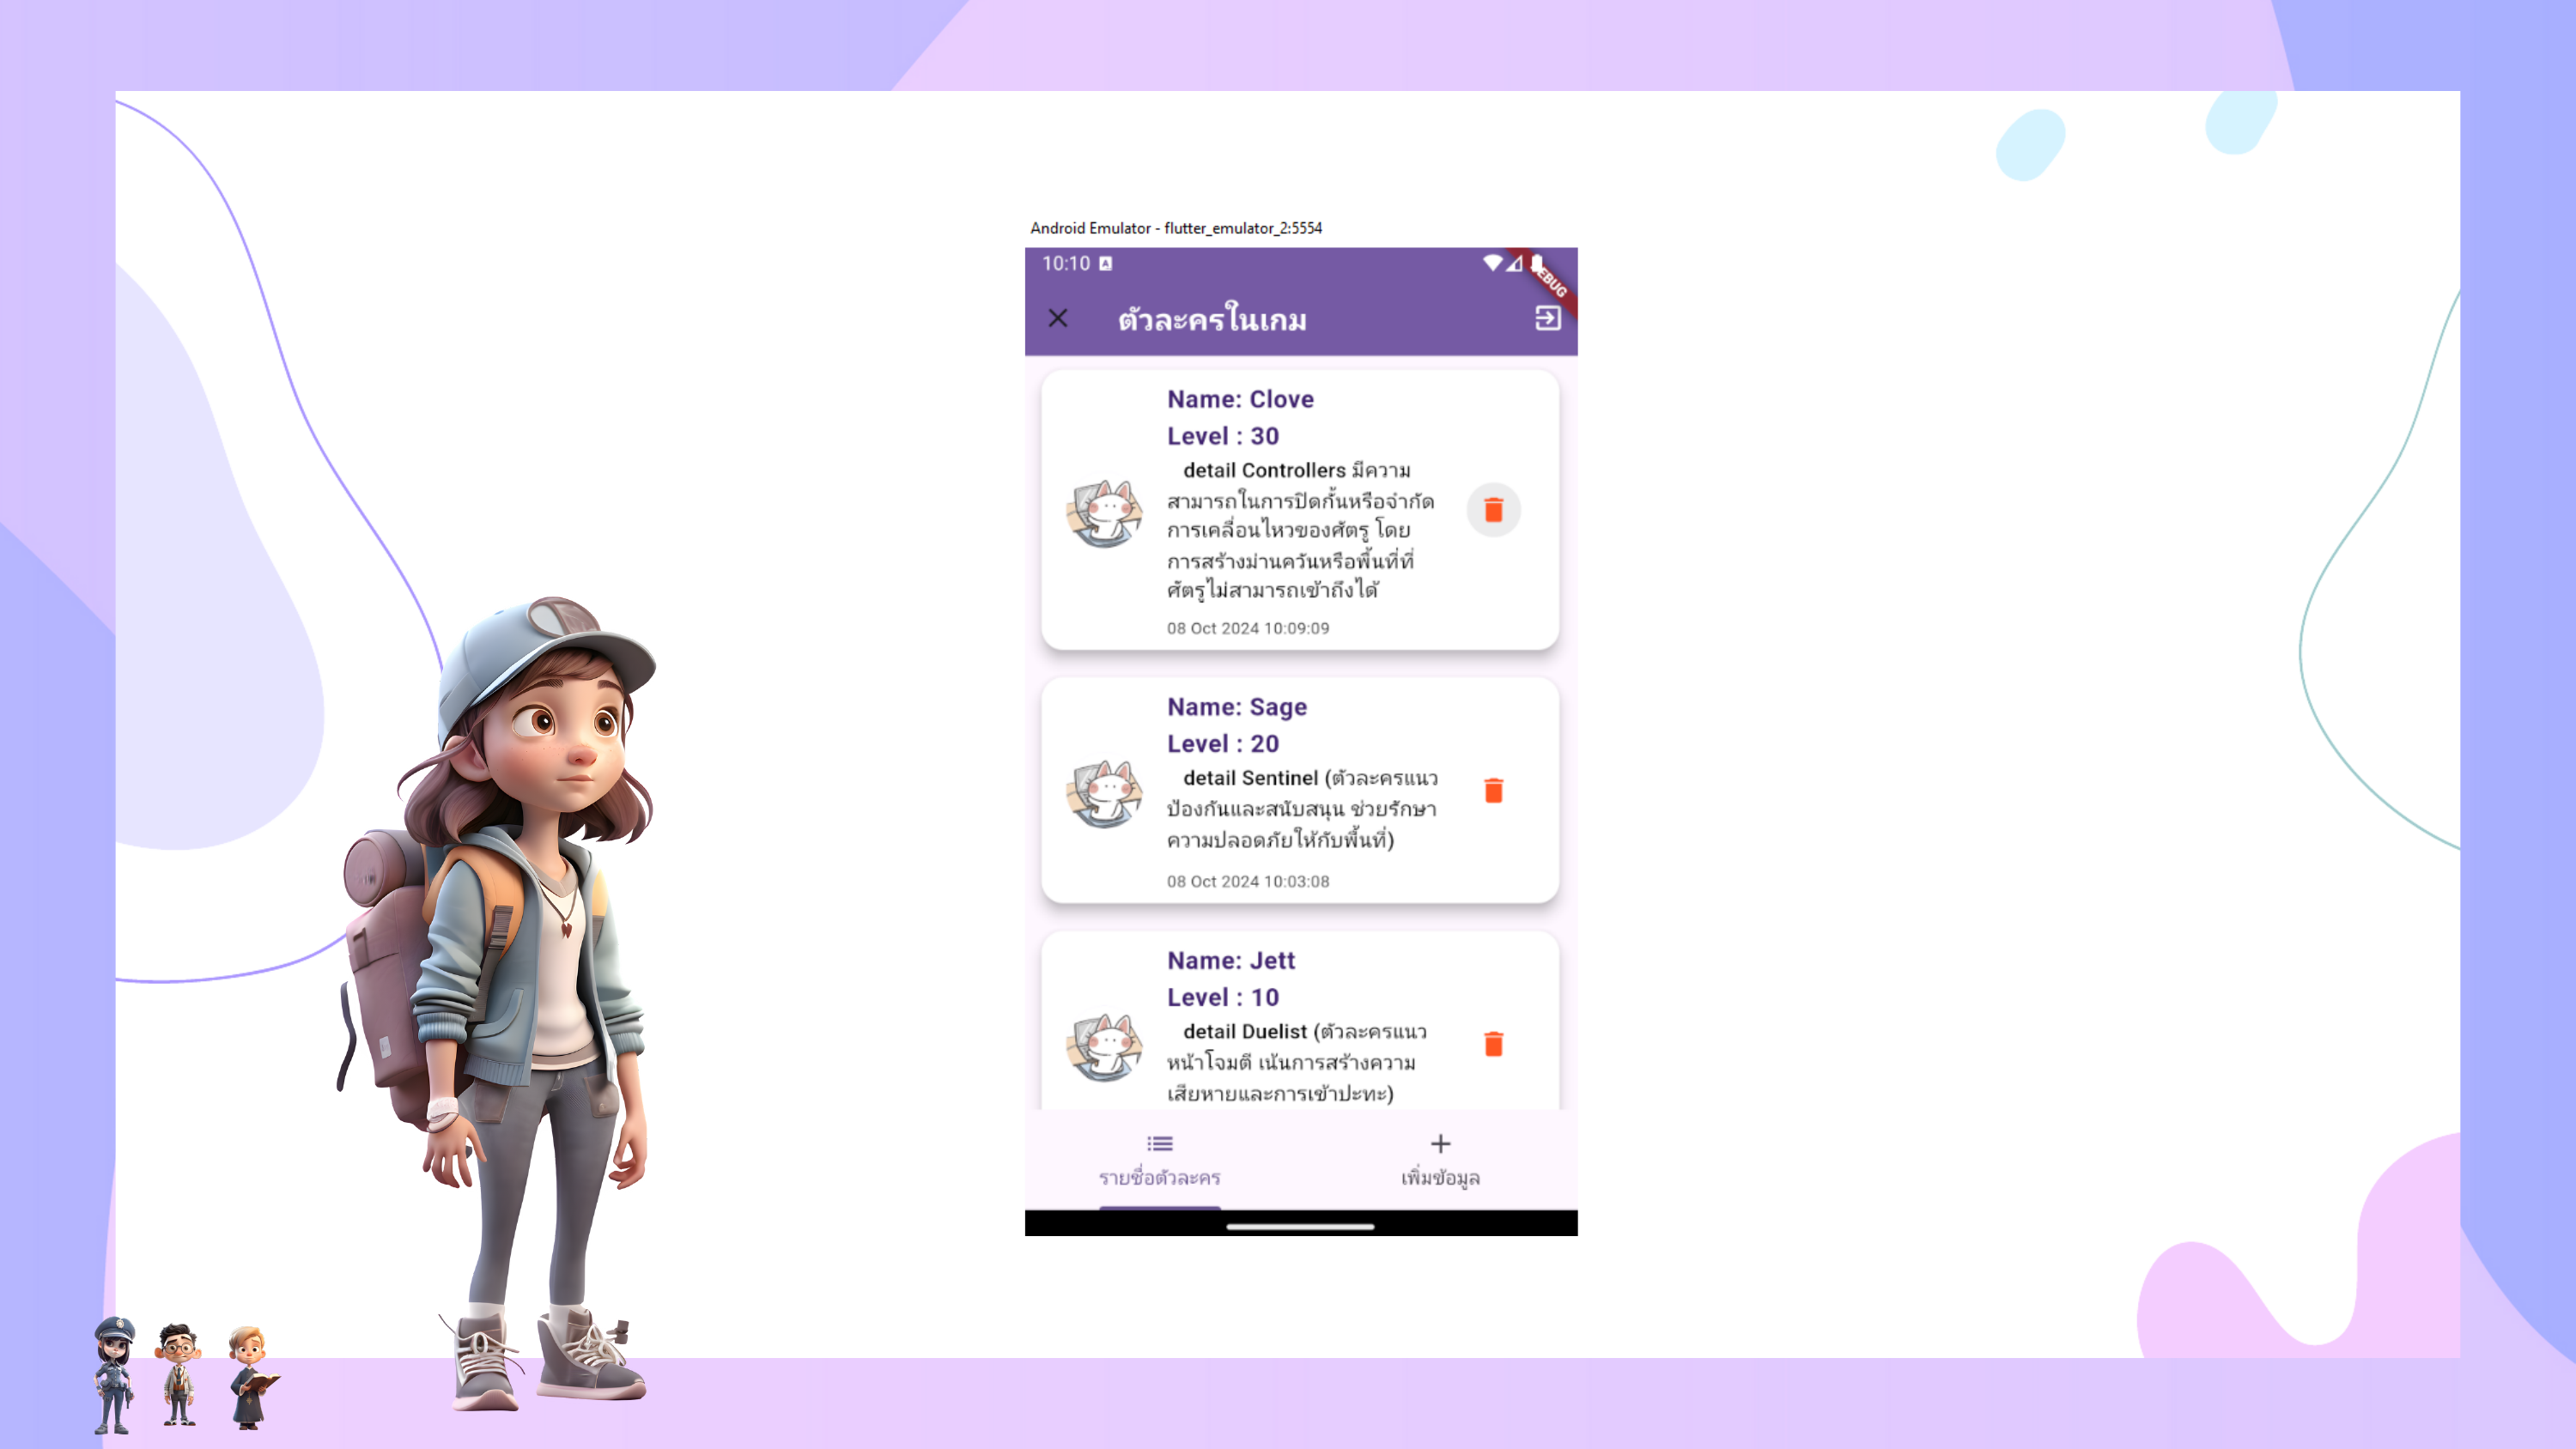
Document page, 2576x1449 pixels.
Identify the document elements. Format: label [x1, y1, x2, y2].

text_box [115, 91, 2461, 1358]
text_box [0, 0, 2576, 1449]
text_box [150, 1323, 205, 1430]
text_box [53, 1316, 178, 1437]
text_box [228, 592, 762, 1437]
text_box [1024, 212, 1578, 1236]
text_box [228, 1326, 282, 1430]
